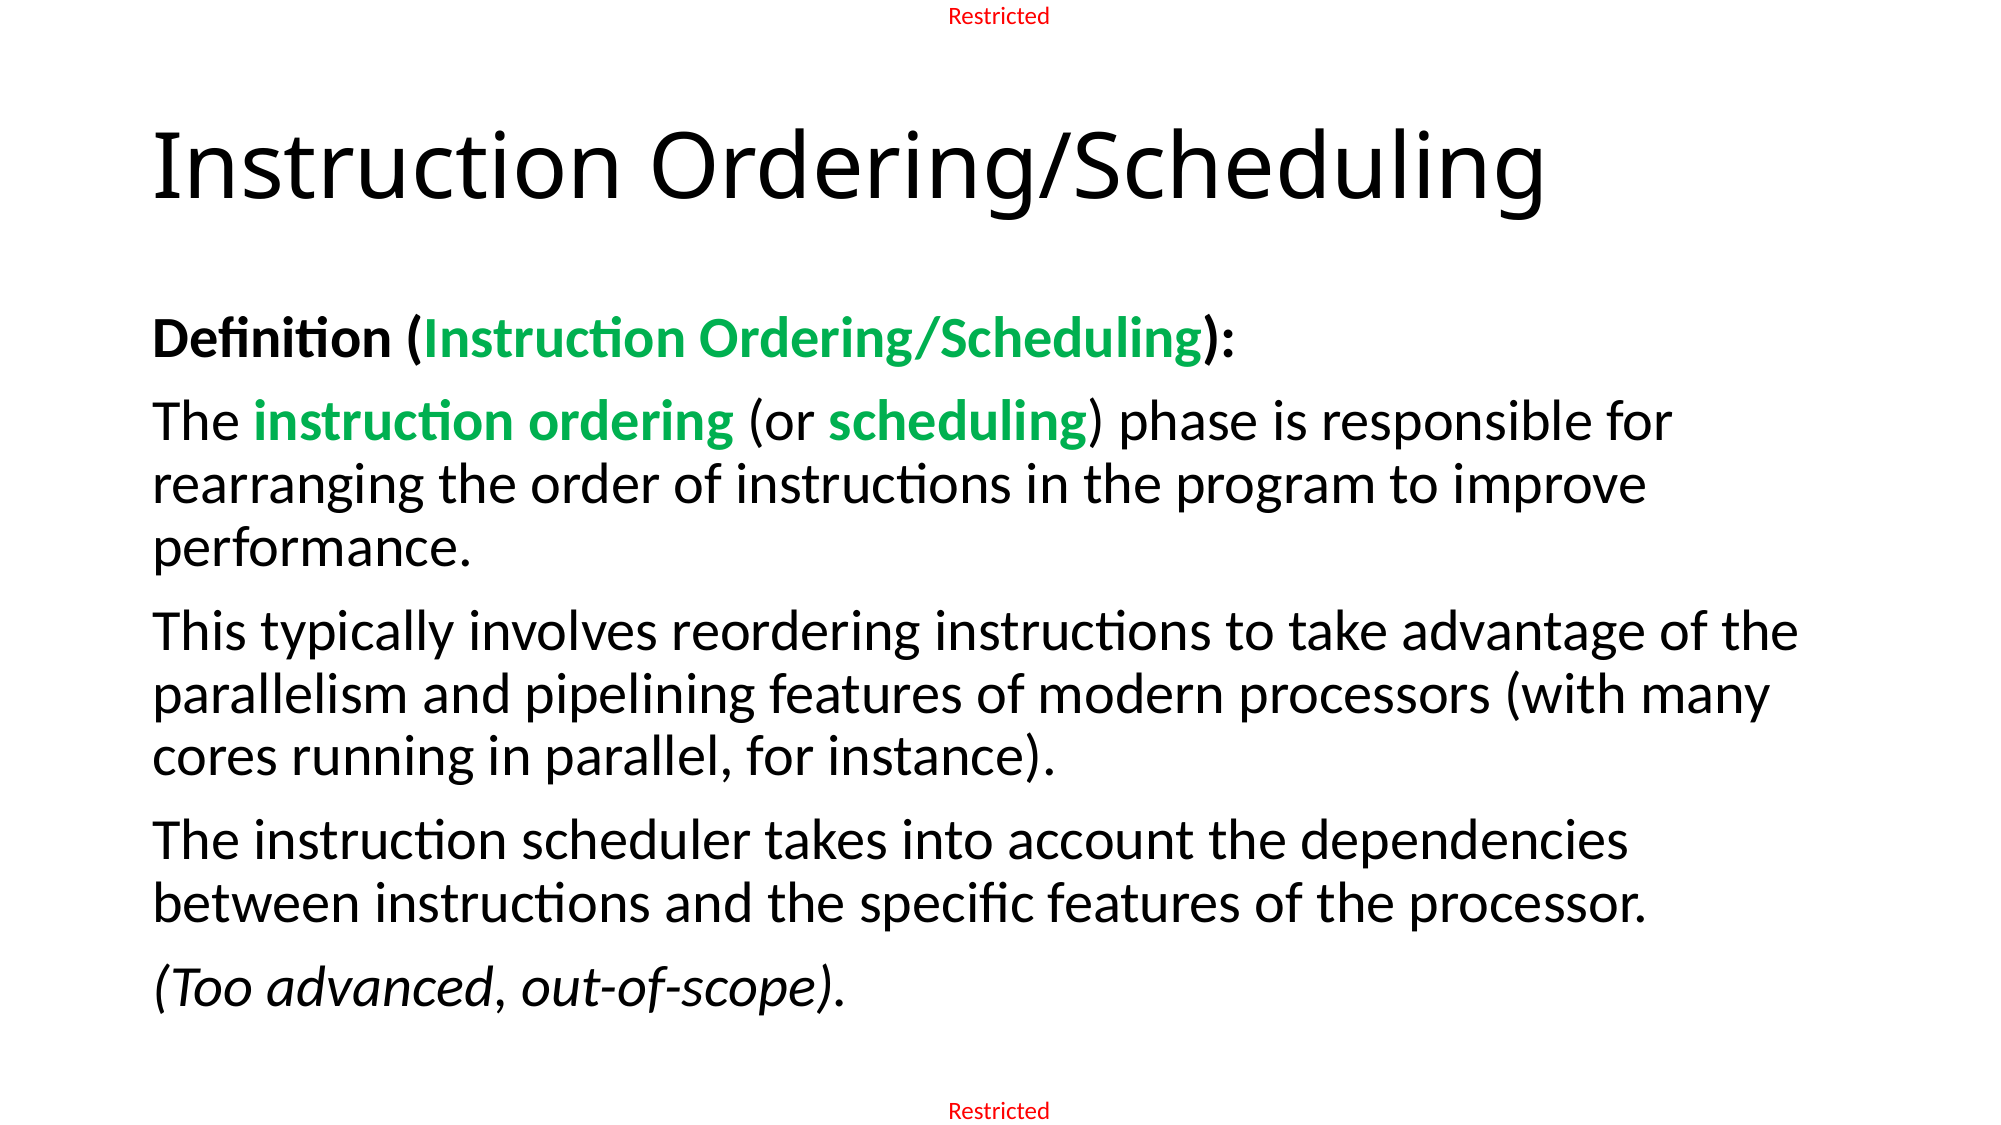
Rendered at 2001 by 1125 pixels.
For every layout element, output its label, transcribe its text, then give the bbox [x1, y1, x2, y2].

title Instruction Ordering/Scheduling [137, 59, 1863, 278]
list Definition (Instruction Ordering/Scheduling): The instruction ordering (or scheduling) phase is responsible for rearranging the order of instructions in the program to improve performance. This typically involves reordering instructions to take advantage of the parallelism and pipelining features of modern processors (with many cores running in parallel, for instance). The instruction scheduler takes into account the dependencies between instructions and the specific features of the processor. (Too advanced, out-of-scope). [137, 299, 1863, 1125]
